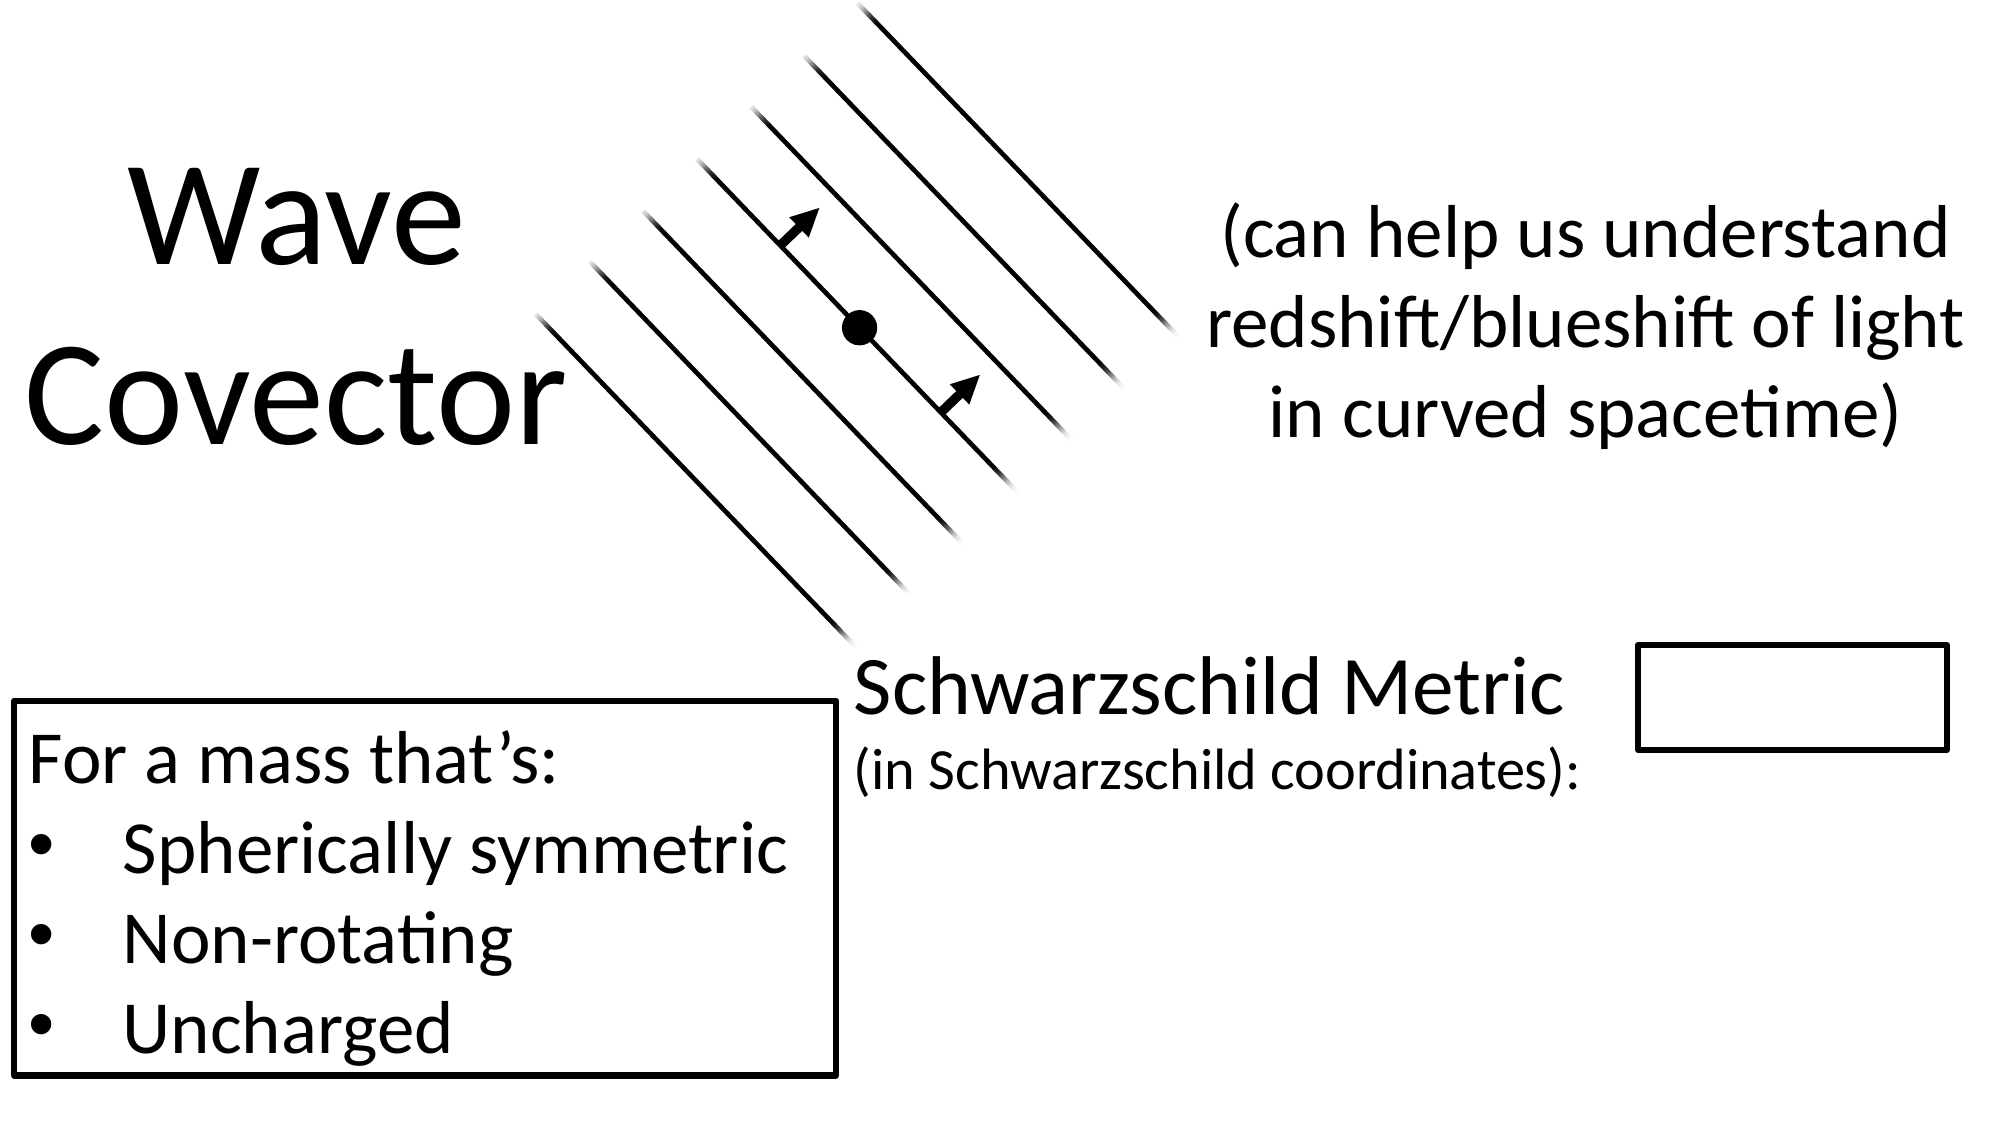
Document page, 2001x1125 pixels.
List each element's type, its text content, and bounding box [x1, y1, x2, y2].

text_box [434, 9, 1294, 615]
text_box (can help us understand redshift/blueshift of light in curved spacetime) [1294, 175, 1984, 460]
text_box Wave Covector [0, 107, 434, 483]
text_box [839, 624, 2000, 1125]
text_box For a mass that’s: Spherically symmetric Non-rotating Uncharged [14, 700, 836, 1076]
